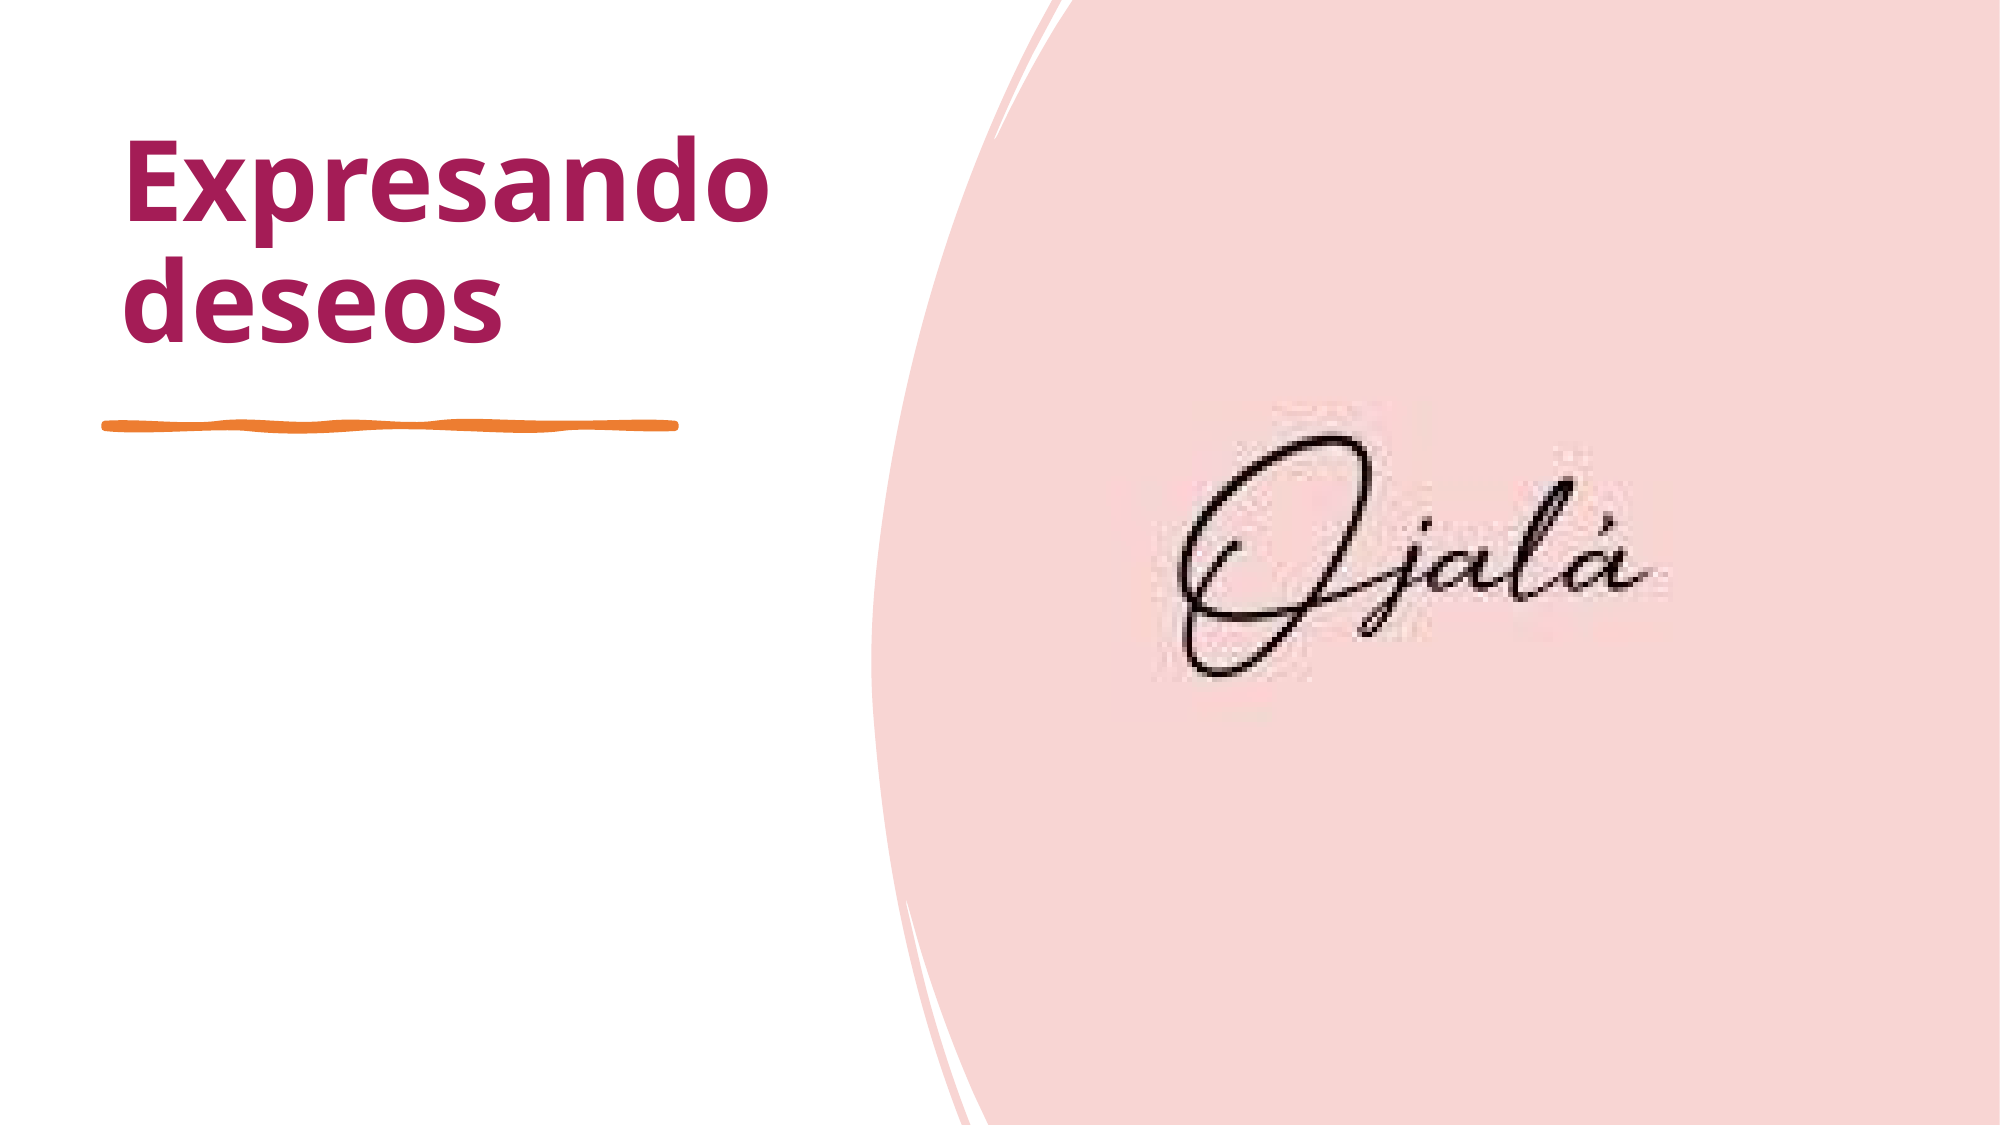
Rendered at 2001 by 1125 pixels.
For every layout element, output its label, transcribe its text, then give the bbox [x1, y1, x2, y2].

title Expresando deseos [105, 53, 822, 375]
picture [871, 0, 2000, 1125]
text_box [0, 0, 871, 1125]
text_box [103, 421, 676, 431]
